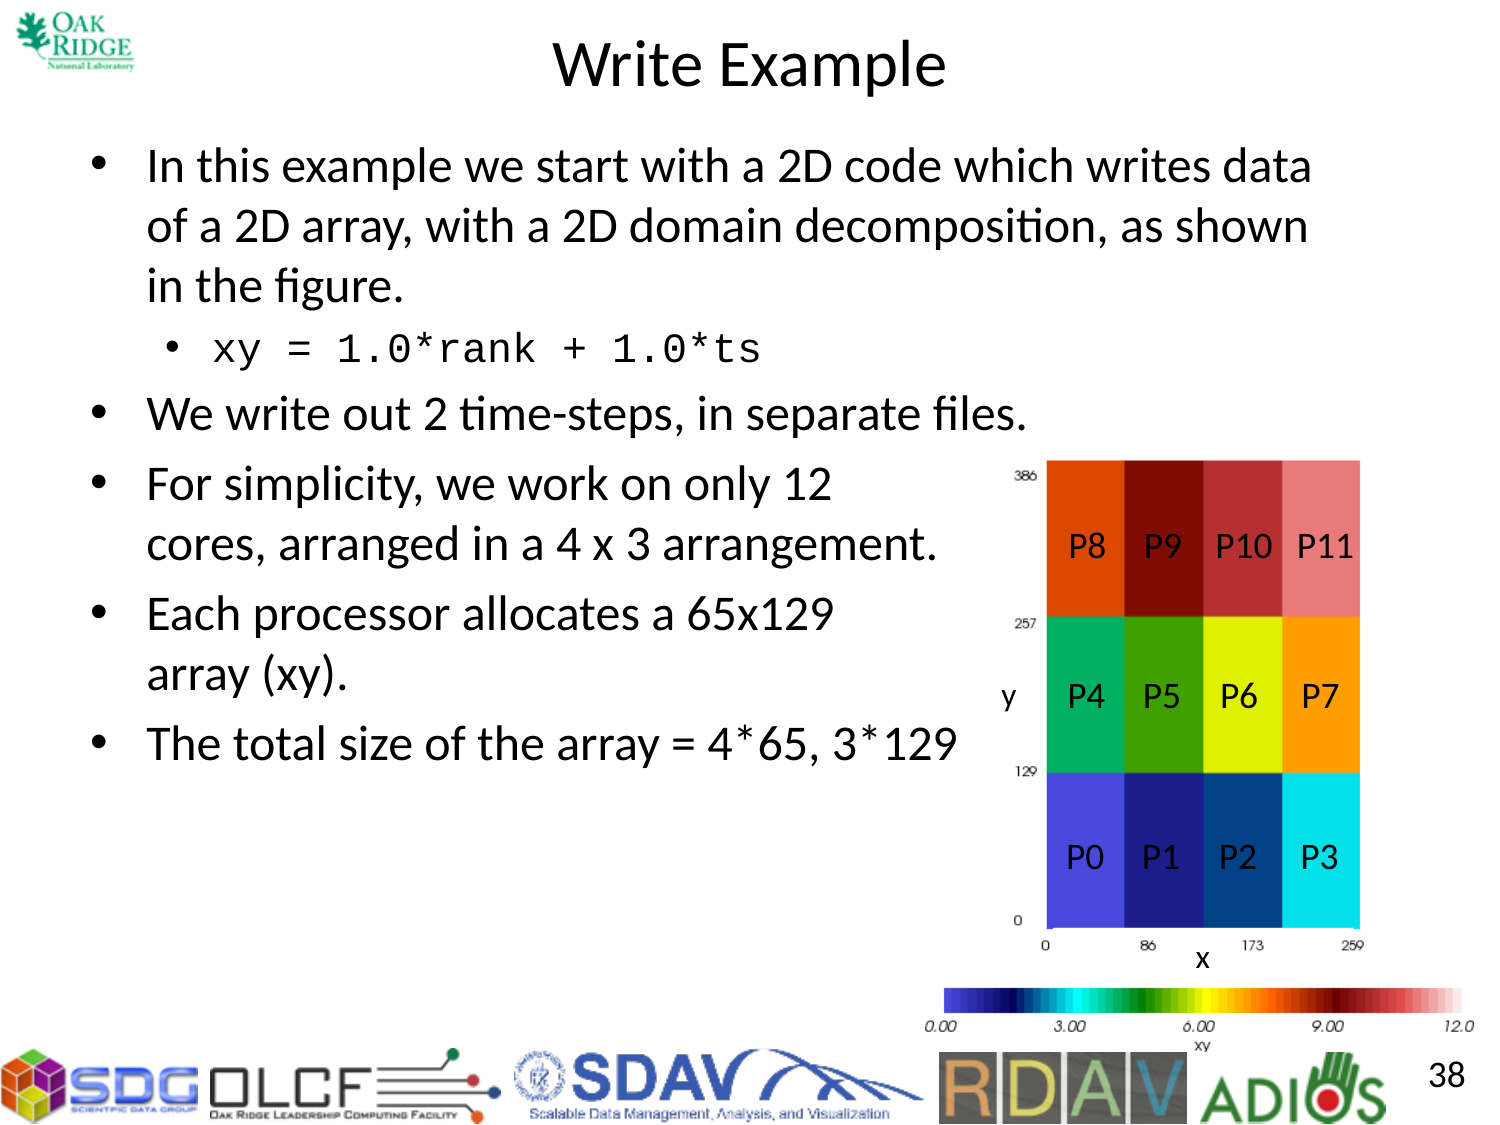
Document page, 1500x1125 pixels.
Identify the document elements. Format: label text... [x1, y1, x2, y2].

picture [210, 1048, 501, 1124]
picture [0, 6, 149, 82]
picture [0, 1048, 198, 1124]
list In this example we start with a 2D code which writes data of a 2D array, with a 2D domain decomposition, as shown in the figure. xy = 1.0*rank + 1.0*ts We write out 2 time-steps, in separate files. For simplicity, we work on only 12 cores, arranged in a 4 x 3 arrangement. Each processor allocates a 65x129 array (xy). The total size of the array = 4*65, 3*129 [75, 125, 1363, 1005]
picture [514, 1048, 926, 1124]
slide_number 38 [1130, 1059, 1481, 1103]
picture [1200, 1103, 1386, 1124]
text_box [918, 453, 1484, 1052]
title Write Example [75, 11, 1425, 108]
picture [939, 1052, 1187, 1124]
